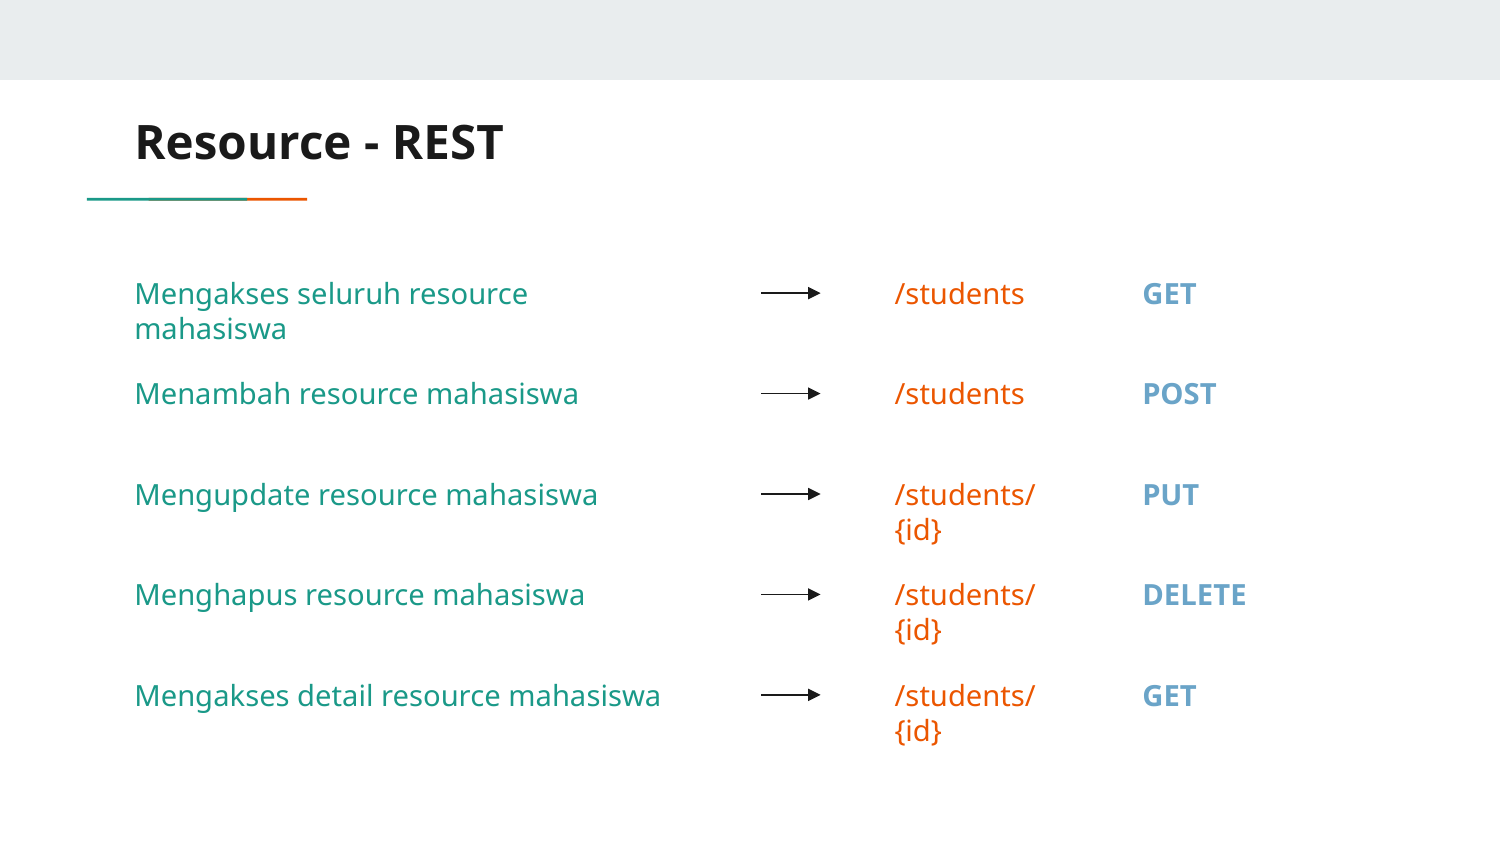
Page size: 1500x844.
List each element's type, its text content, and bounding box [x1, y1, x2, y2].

text_box /students/{id} [879, 461, 1085, 561]
text_box /students/{id} [879, 662, 1085, 762]
text_box Menambah resource mahasiswa [119, 360, 647, 426]
text_box PUT [1127, 461, 1249, 527]
text_box Mengakses detail resource mahasiswa [119, 662, 681, 727]
text_box GET [1127, 260, 1227, 326]
text_box GET [1127, 662, 1270, 727]
text_box Mengupdate resource mahasiswa [119, 461, 647, 527]
text_box /students [879, 260, 1042, 326]
text_box DELETE [1127, 561, 1270, 627]
text_box POST [1127, 360, 1249, 426]
title Resource - REST [119, 97, 1381, 185]
text_box /students [879, 360, 1042, 426]
text_box Mengakses seluruh resource mahasiswa [119, 260, 681, 361]
text_box /students/{id} [879, 561, 1085, 662]
text_box Menghapus resource mahasiswa [119, 561, 647, 627]
